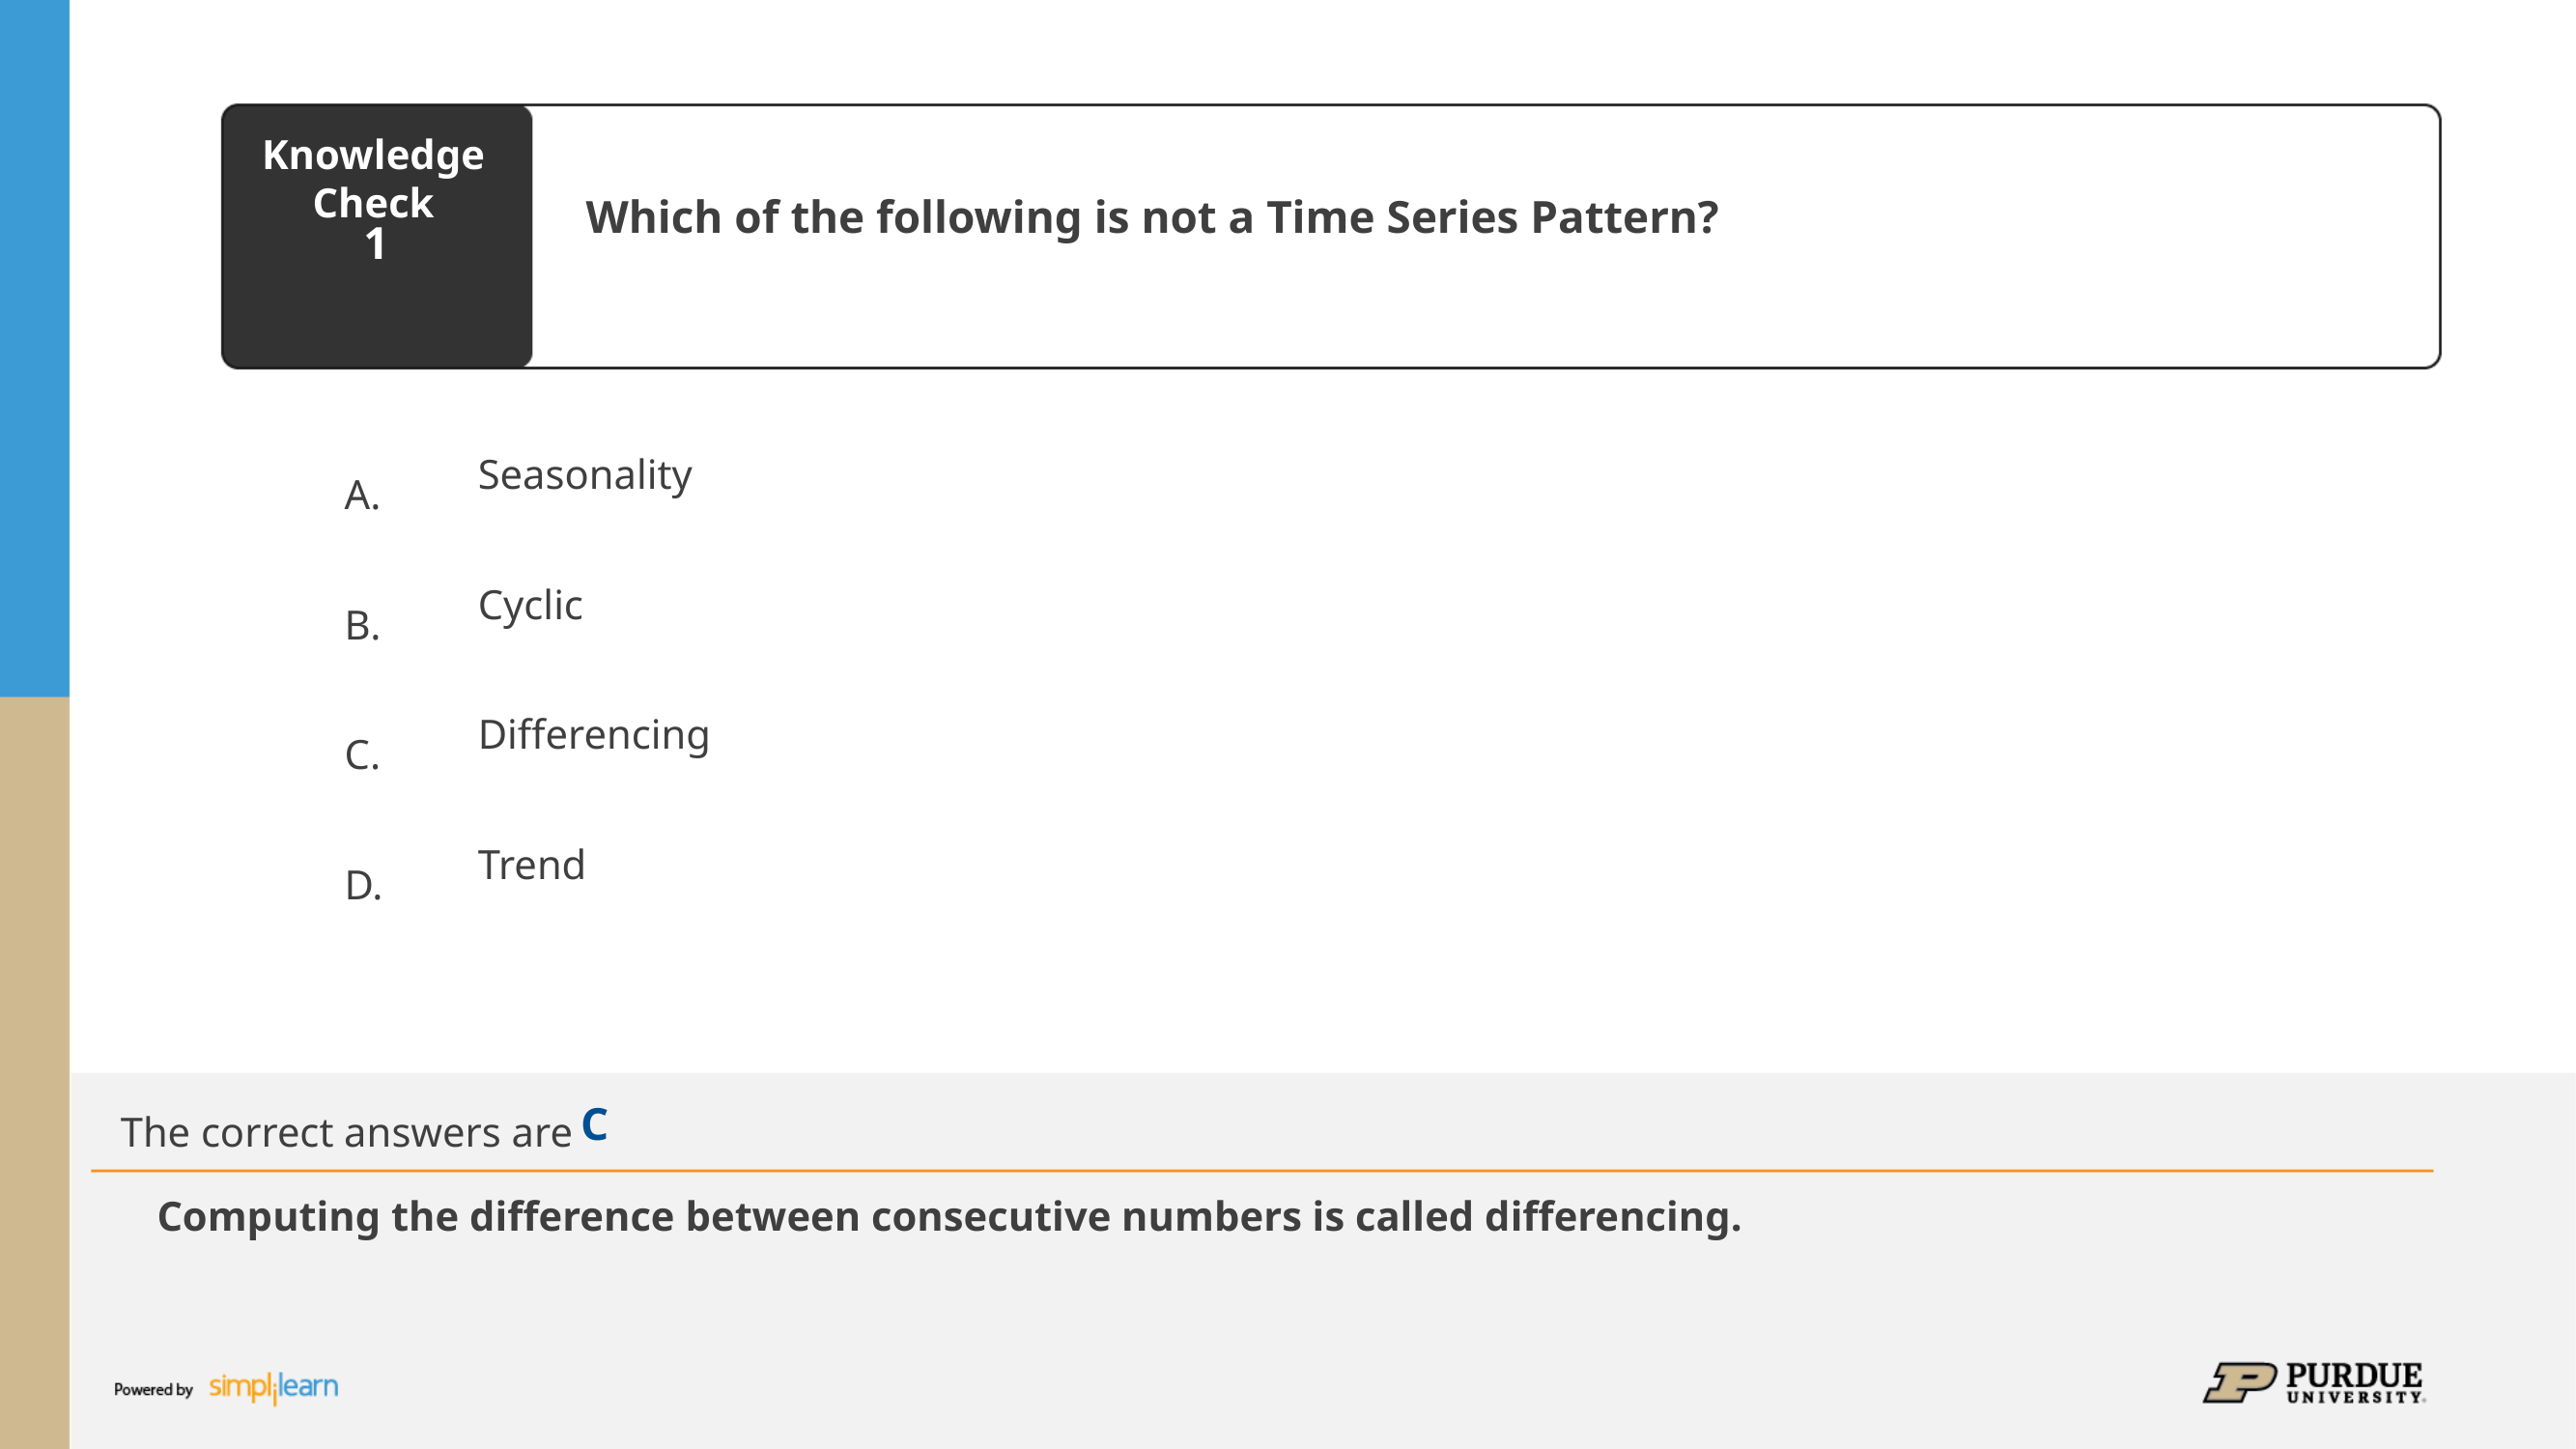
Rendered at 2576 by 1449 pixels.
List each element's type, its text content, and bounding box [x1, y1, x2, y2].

list Computing the difference between consecutive numbers is called differencing. [105, 1189, 2514, 1348]
list Differencing [427, 714, 2210, 826]
list Seasonality [427, 454, 2210, 566]
list 1 [217, 213, 536, 322]
list C [529, 1094, 1960, 1158]
list Cyclic [427, 584, 2210, 696]
list Trend [427, 844, 2210, 956]
list Which of the following is not a Time Series Pattern? [535, 102, 2488, 329]
picture [0, 0, 2576, 1449]
